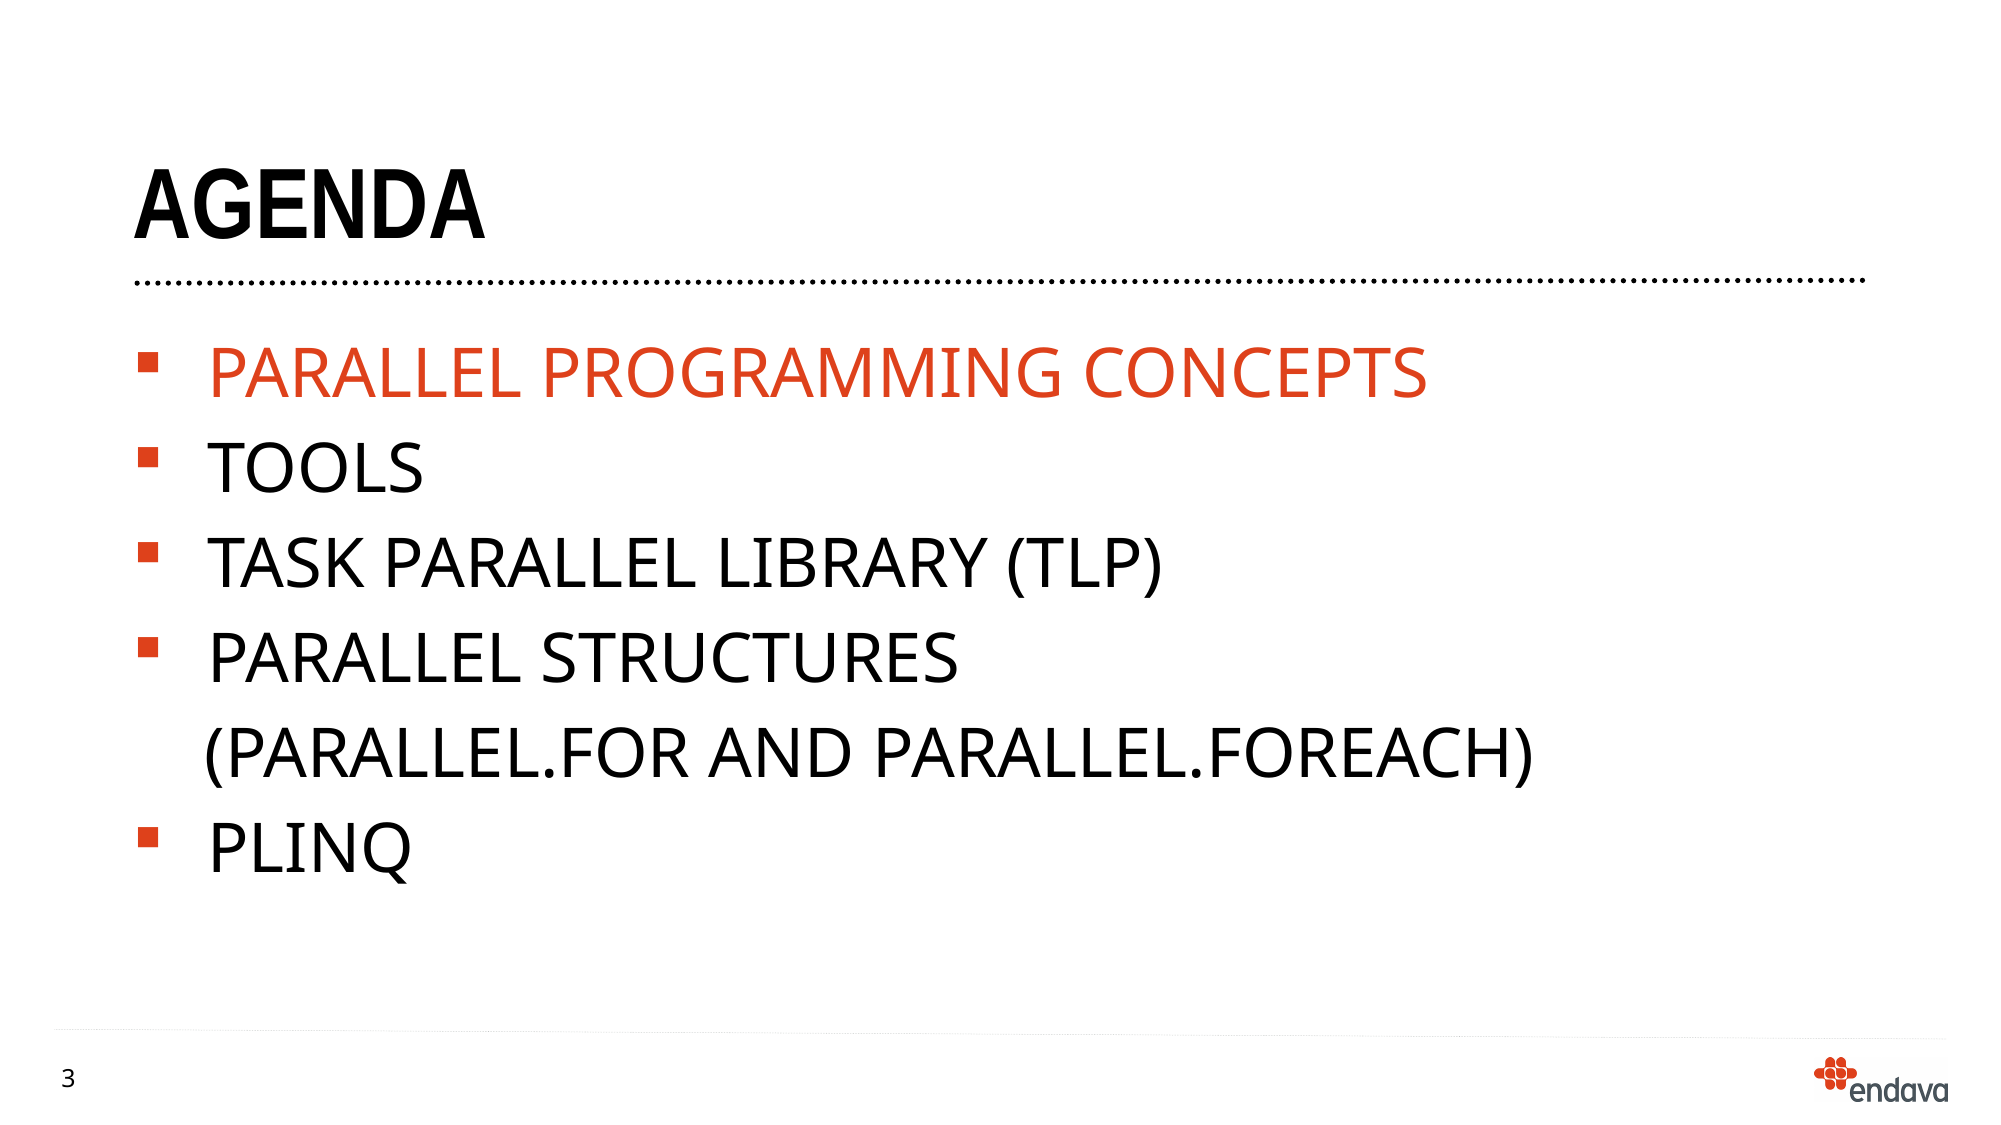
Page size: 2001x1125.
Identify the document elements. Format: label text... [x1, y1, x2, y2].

title agenda [132, 163, 819, 272]
list parallel programming Concepts tools Task parallel library (TLP) Parallel structures (parallel.for and parallel.foreach) plinq [132, 330, 1721, 977]
picture [1814, 1057, 1948, 1102]
